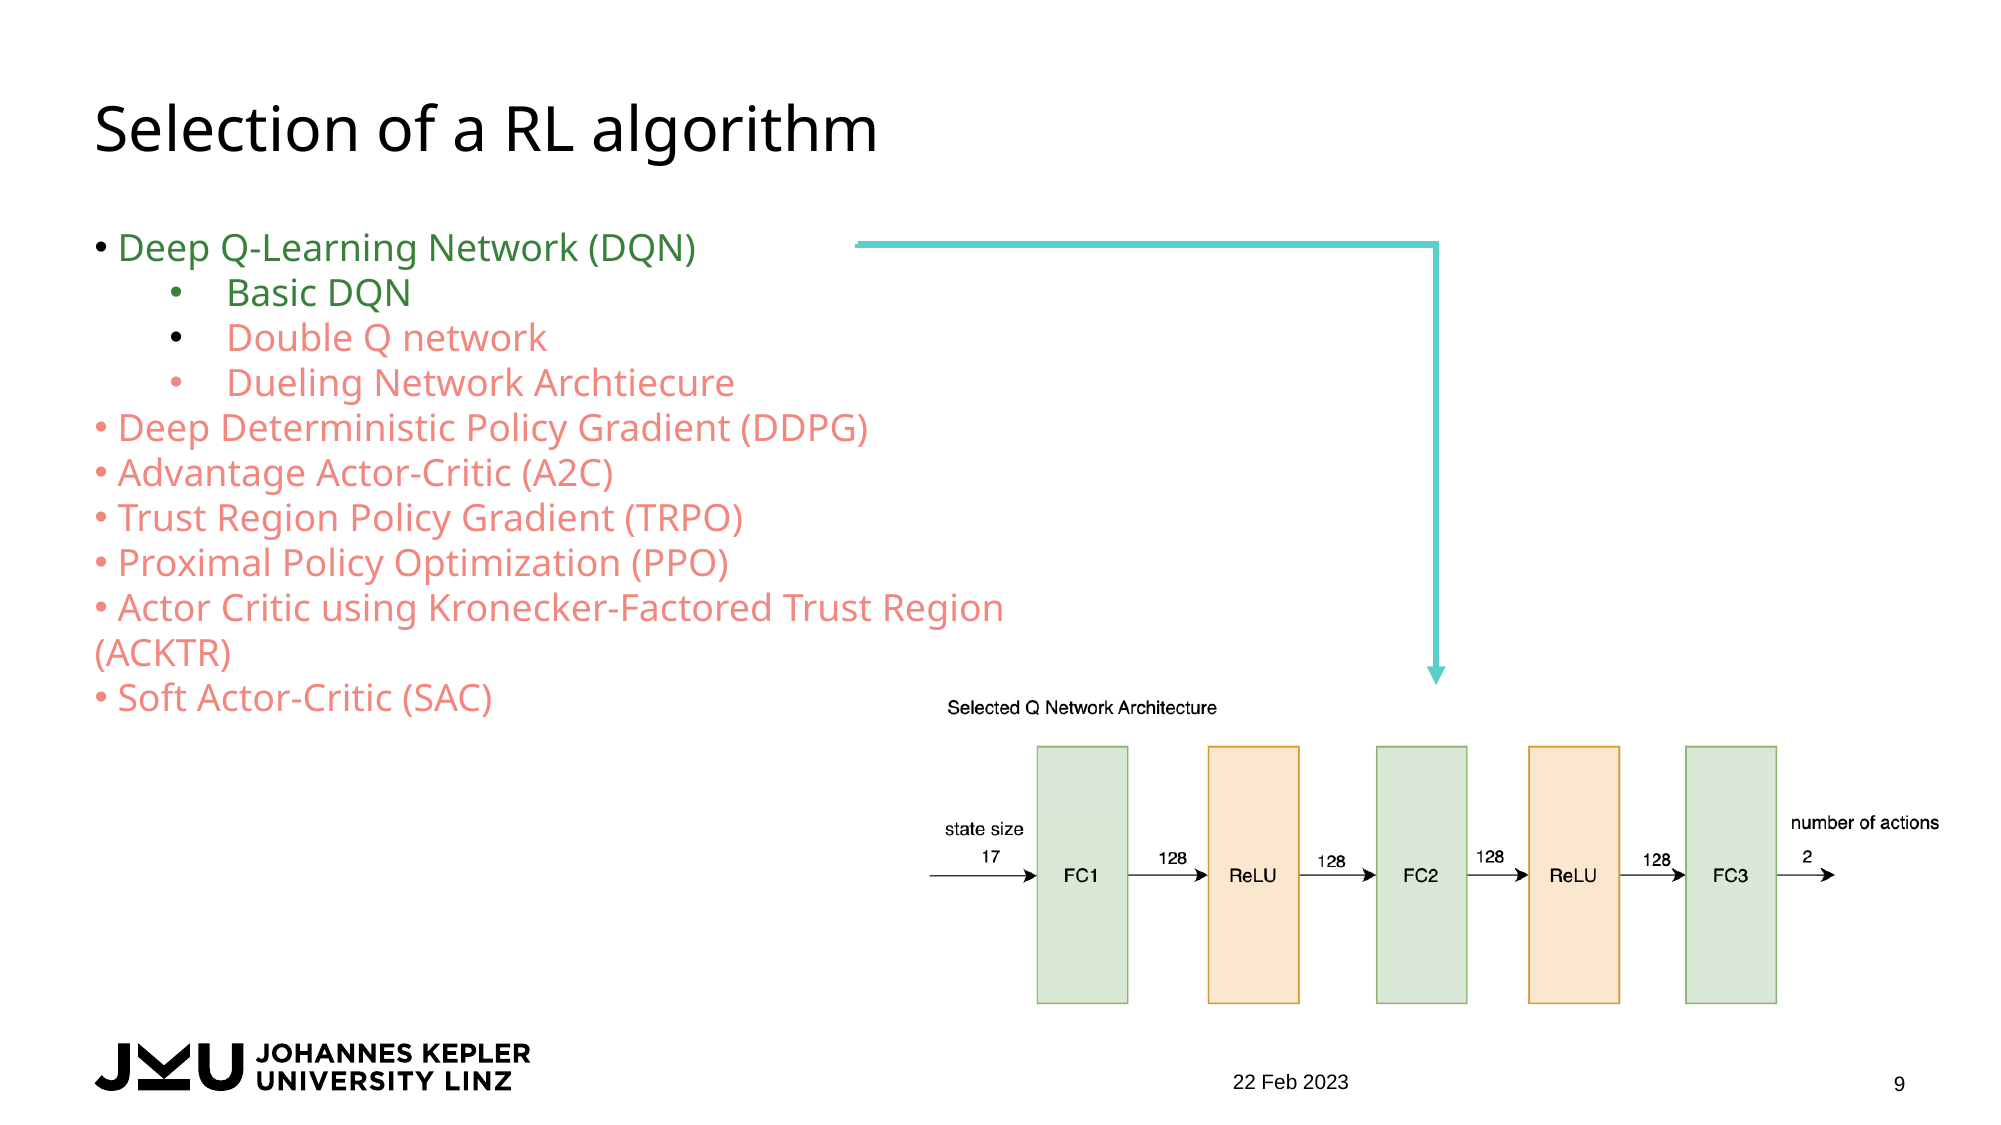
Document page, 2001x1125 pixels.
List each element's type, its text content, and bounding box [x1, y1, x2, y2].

slide_number 9 [1807, 1042, 1921, 1103]
picture [920, 685, 1952, 1021]
footer 22 Feb 2023 [966, 1041, 1365, 1102]
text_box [857, 244, 1437, 686]
title Selection of a RL algorithm [79, 94, 1905, 257]
text_box Deep Q-Learning Network (DQN) Basic DQN Double Q network Dueling Network Archtiecure Deep Deterministic Policy Gradient (DDPG) Advantage Actor-Critic (A2C) Trust Region Policy Gradient (TRPO) Proximal Policy Optimization (PPO) Actor Critic using Kronecker-Factored Trust Region (ACKTR) Soft Actor-Critic (SAC) [79, 216, 1081, 726]
